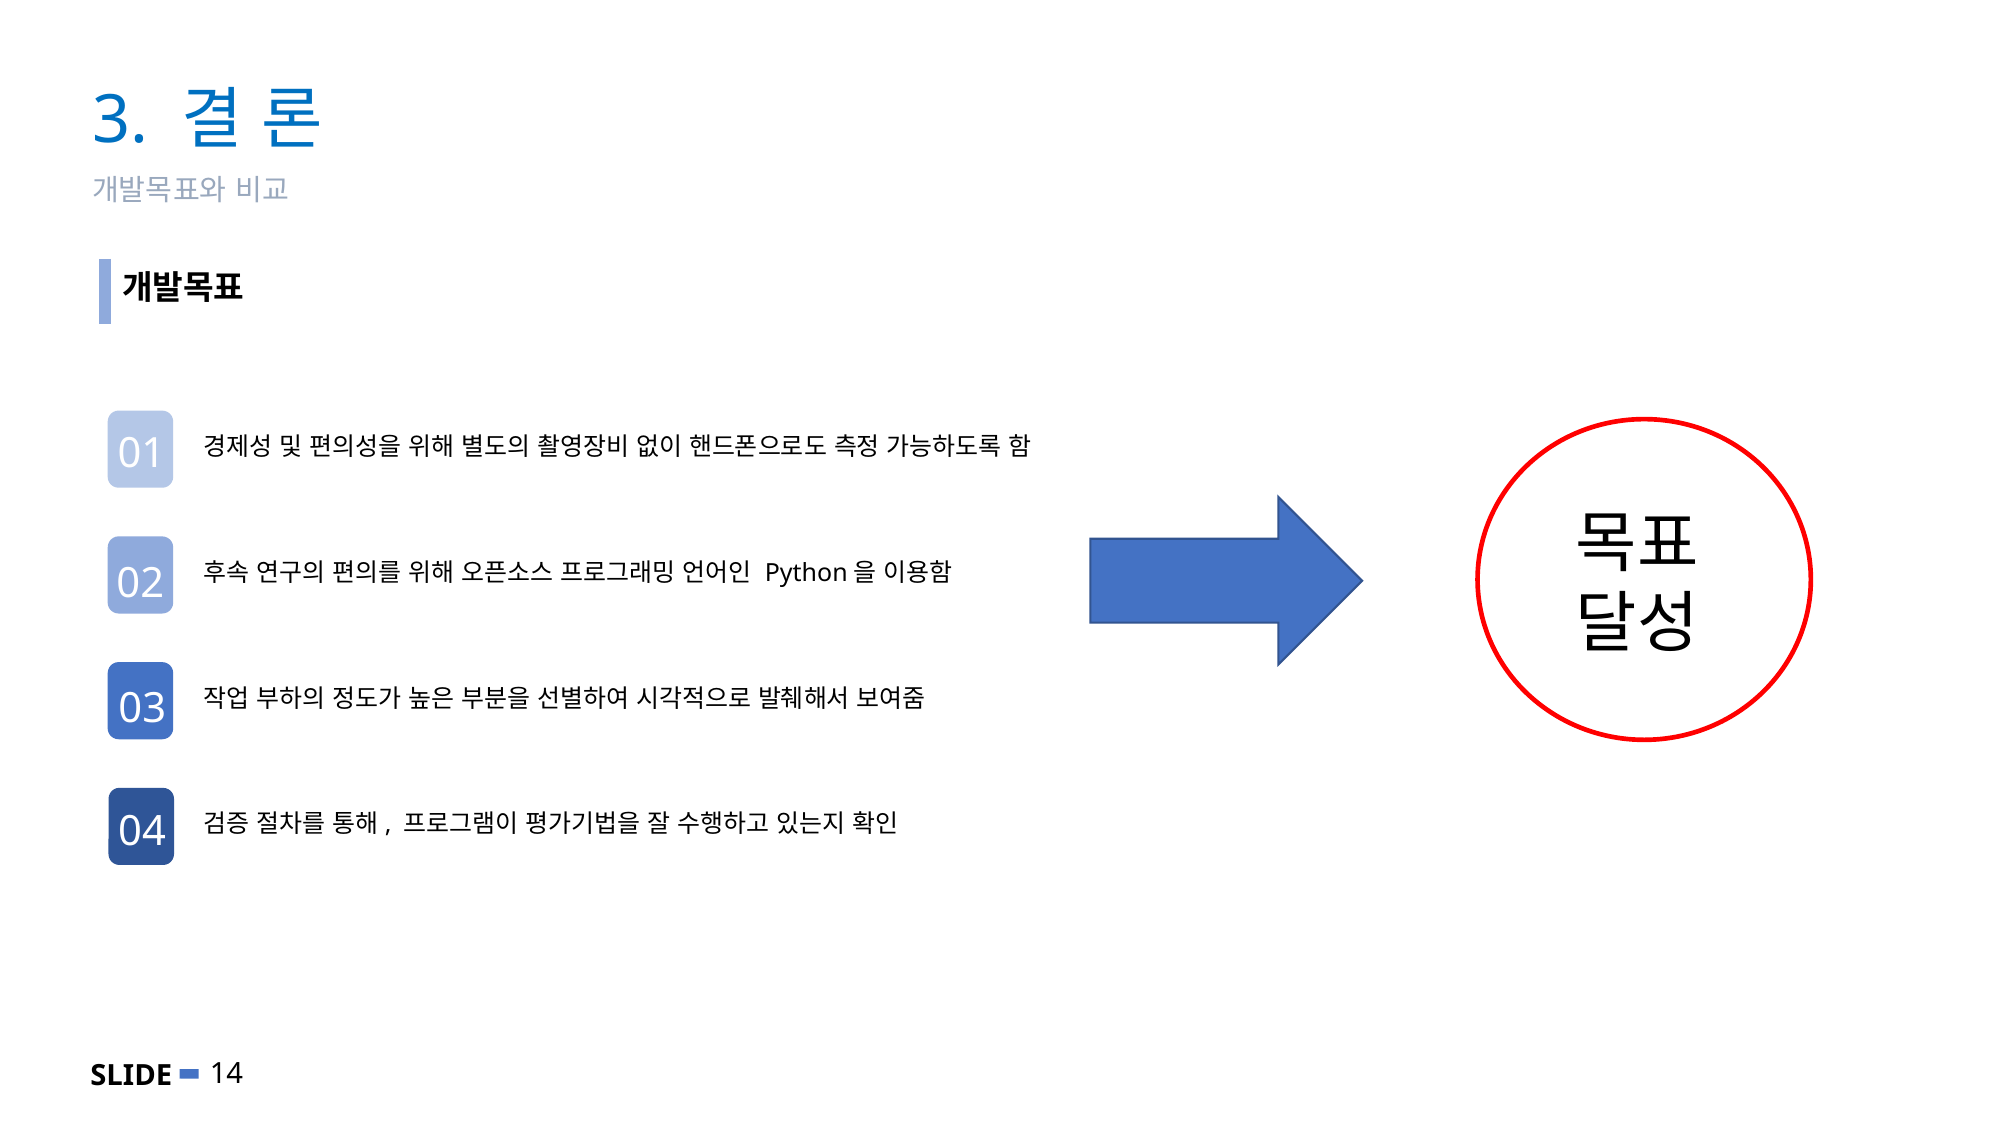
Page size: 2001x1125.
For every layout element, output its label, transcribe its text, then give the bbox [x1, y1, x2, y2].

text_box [104, 258, 1342, 865]
list 개발목표와 비교 [77, 168, 1941, 240]
title 3. 결 론 [77, 75, 1941, 168]
text_box [1342, 559, 1364, 603]
text_box [1476, 418, 1812, 741]
